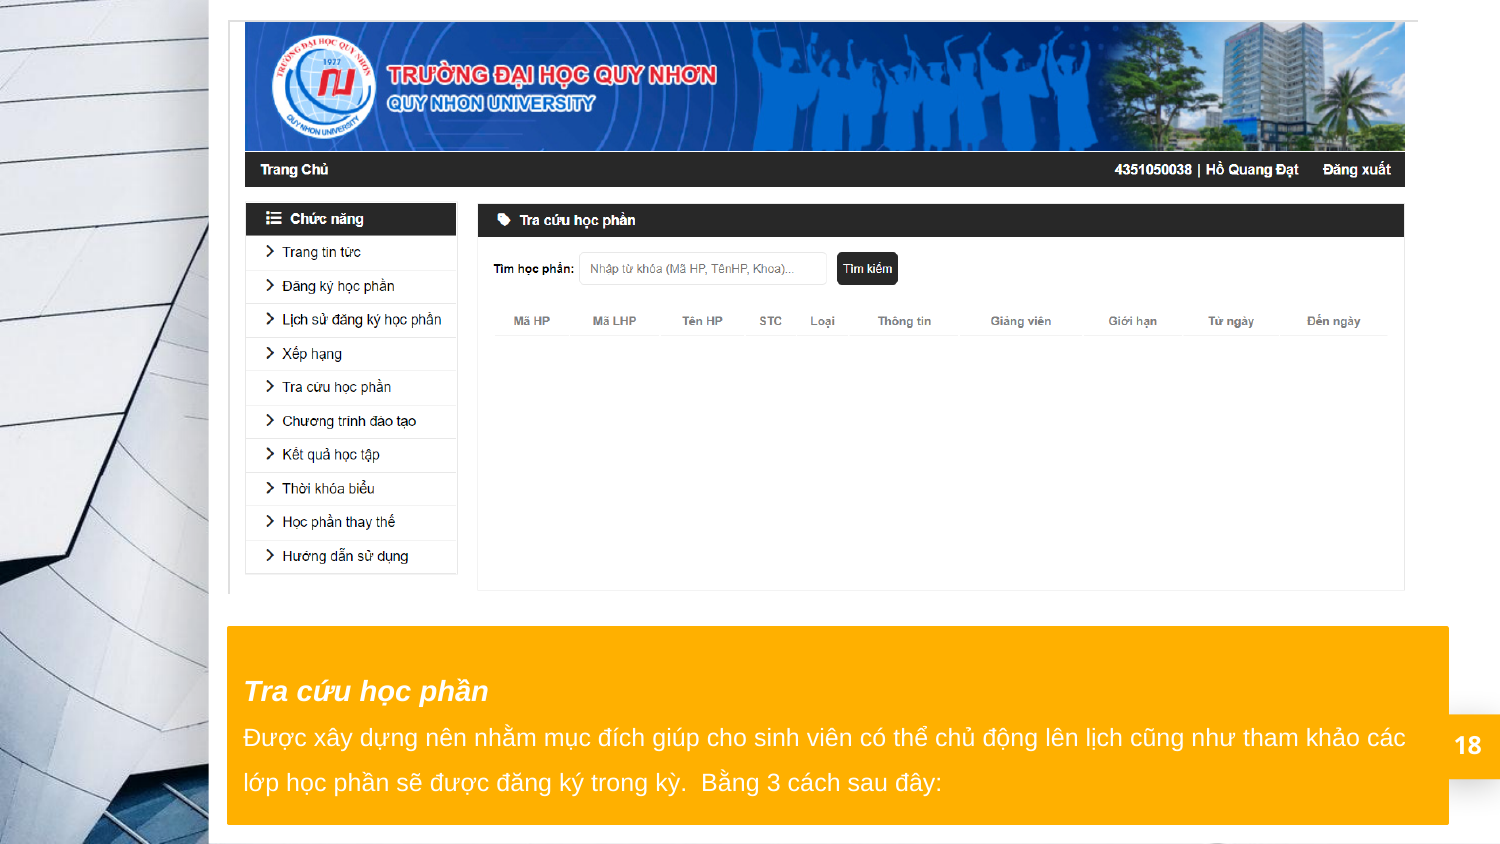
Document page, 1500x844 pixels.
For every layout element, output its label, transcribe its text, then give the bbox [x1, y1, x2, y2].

picture [0, 0, 208, 844]
slide_number 18 [1449, 714, 1500, 780]
picture [228, 20, 1418, 595]
text_box Tra cứu học phần Được xây dựng nên nhằm mục đích giúp cho sinh viên có thể chủ động lên lịch cũng như tham khảo các lớp học phần sẽ được đăng ký trong kỳ. Bằng 3 cách sau đây: [227, 626, 1449, 825]
